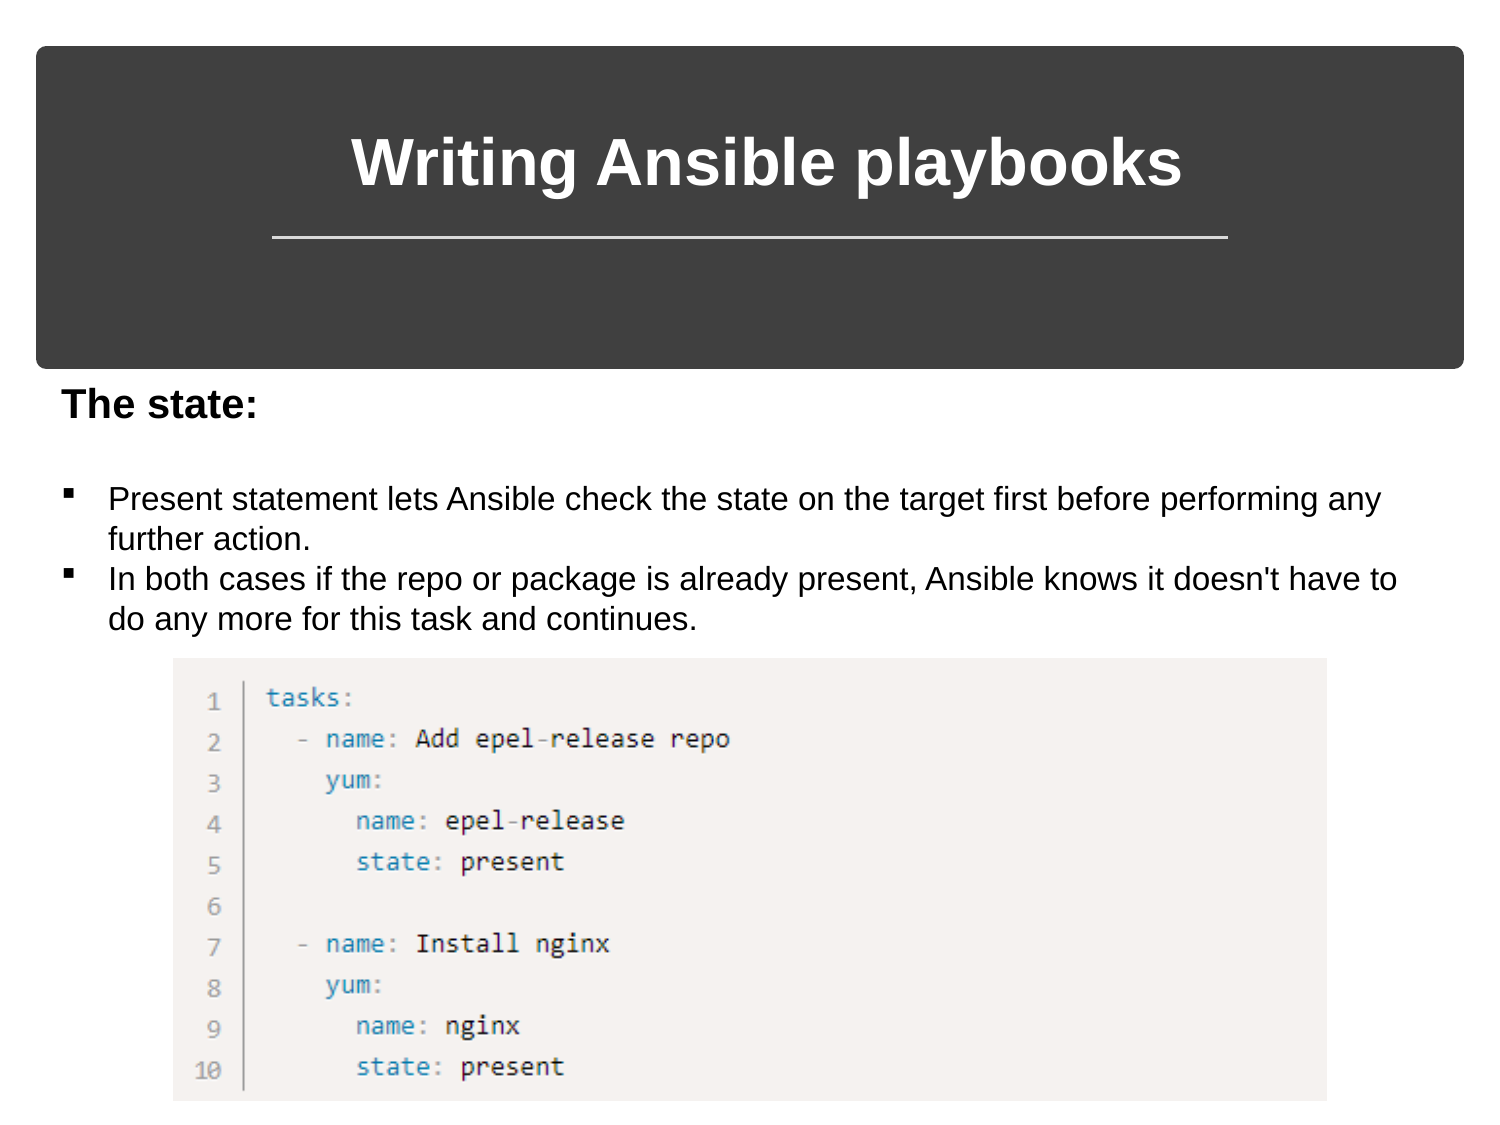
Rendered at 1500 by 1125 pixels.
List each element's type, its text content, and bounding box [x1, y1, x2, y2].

text_box [44, 54, 1456, 361]
text_box The state: Present statement lets Ansible check the state on the target first before performing any further action. In both cases if the repo or package is already present, Ansible knows it doesn't have to do any more for this task and continues. [46, 369, 1454, 645]
picture [173, 658, 1327, 1101]
title Writing Ansible playbooks [82, 111, 1454, 208]
